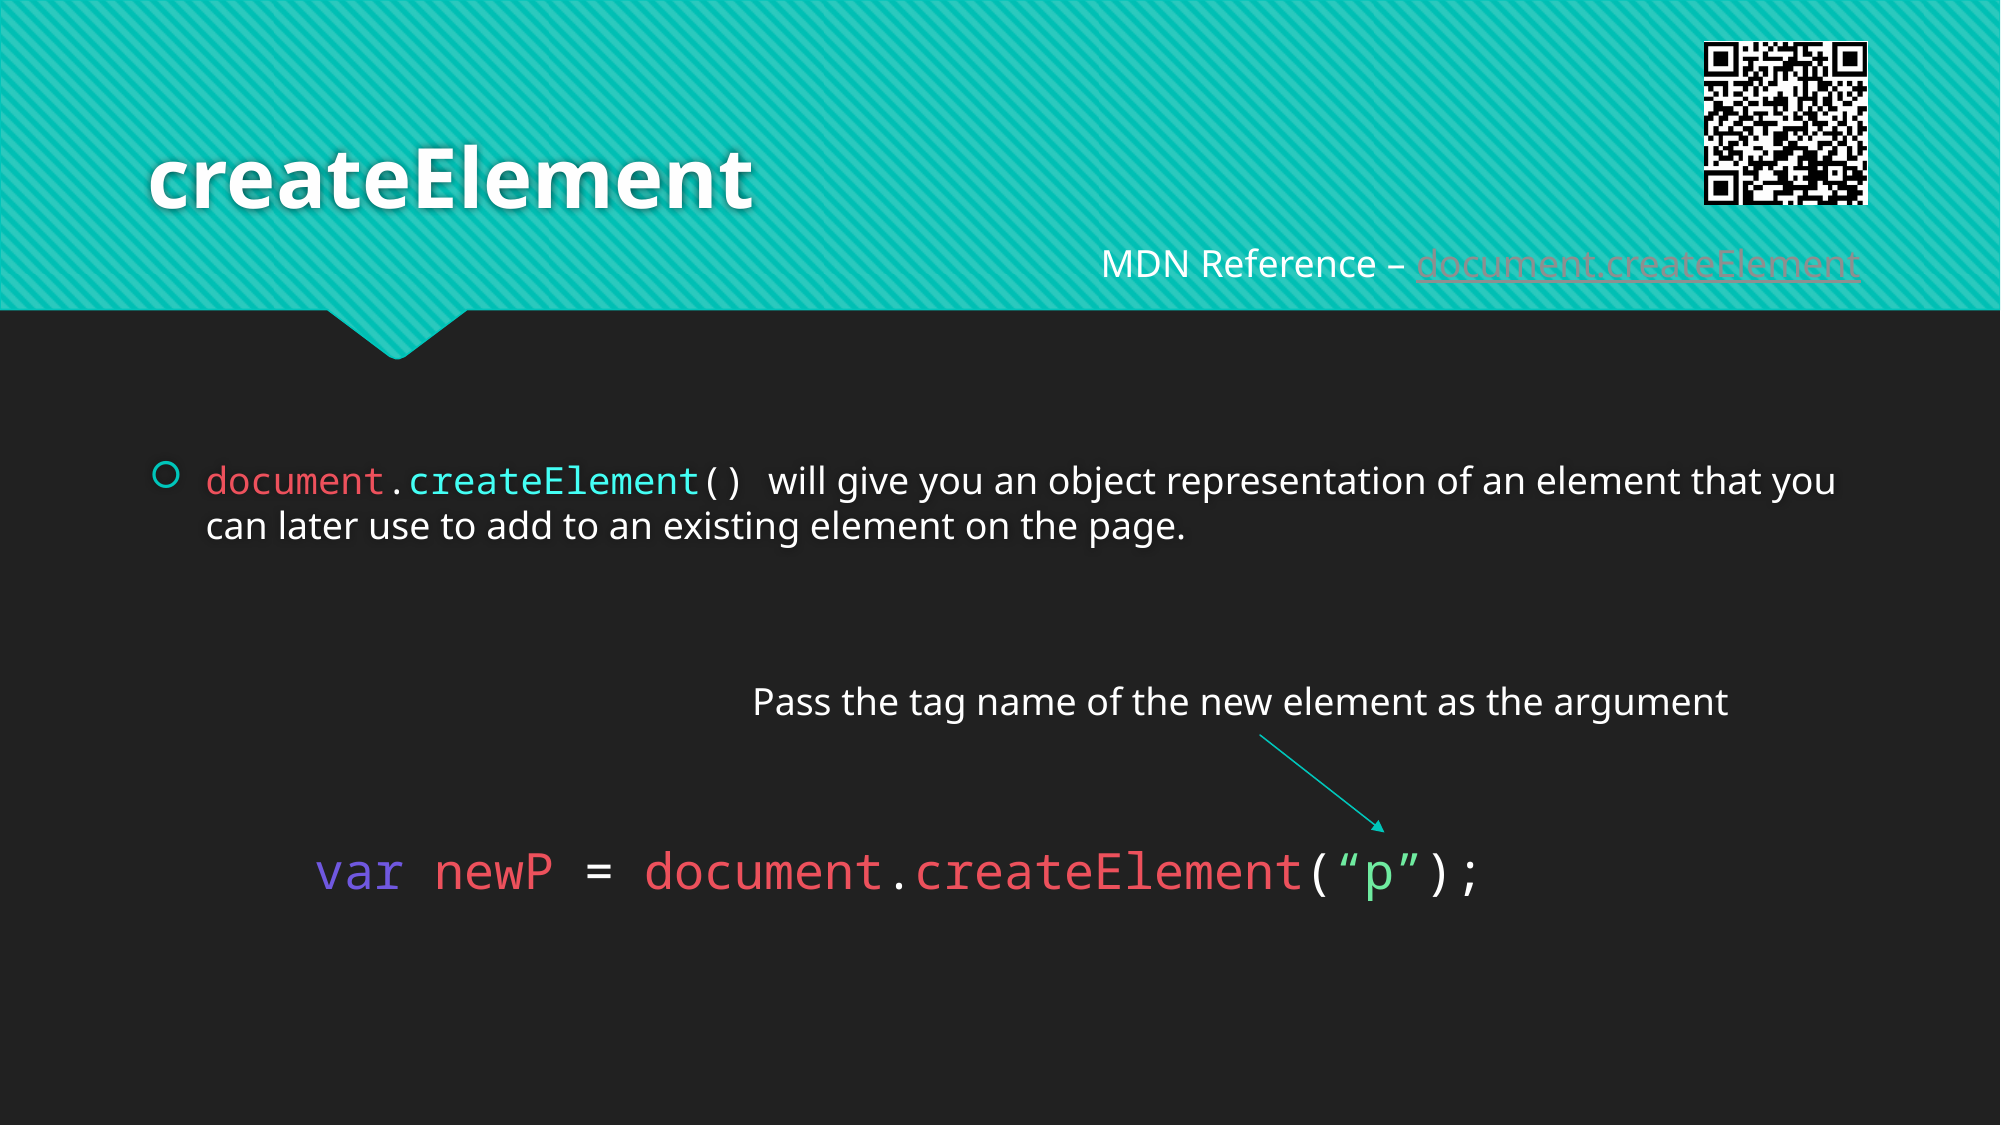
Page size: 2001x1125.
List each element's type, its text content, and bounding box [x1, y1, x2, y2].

list document.createElement() will give you an object representation of an element that you can later use to add to an existing element on the page. [134, 364, 1866, 639]
text_box var newP = document.createElement(“p”); [299, 832, 1659, 908]
title createElement [132, 73, 1868, 233]
picture [1704, 41, 1868, 205]
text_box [1259, 734, 1385, 833]
text_box Pass the tag name of the new element as the argument [737, 670, 1745, 731]
text_box MDN Reference – document.createElement [1085, 232, 1934, 299]
